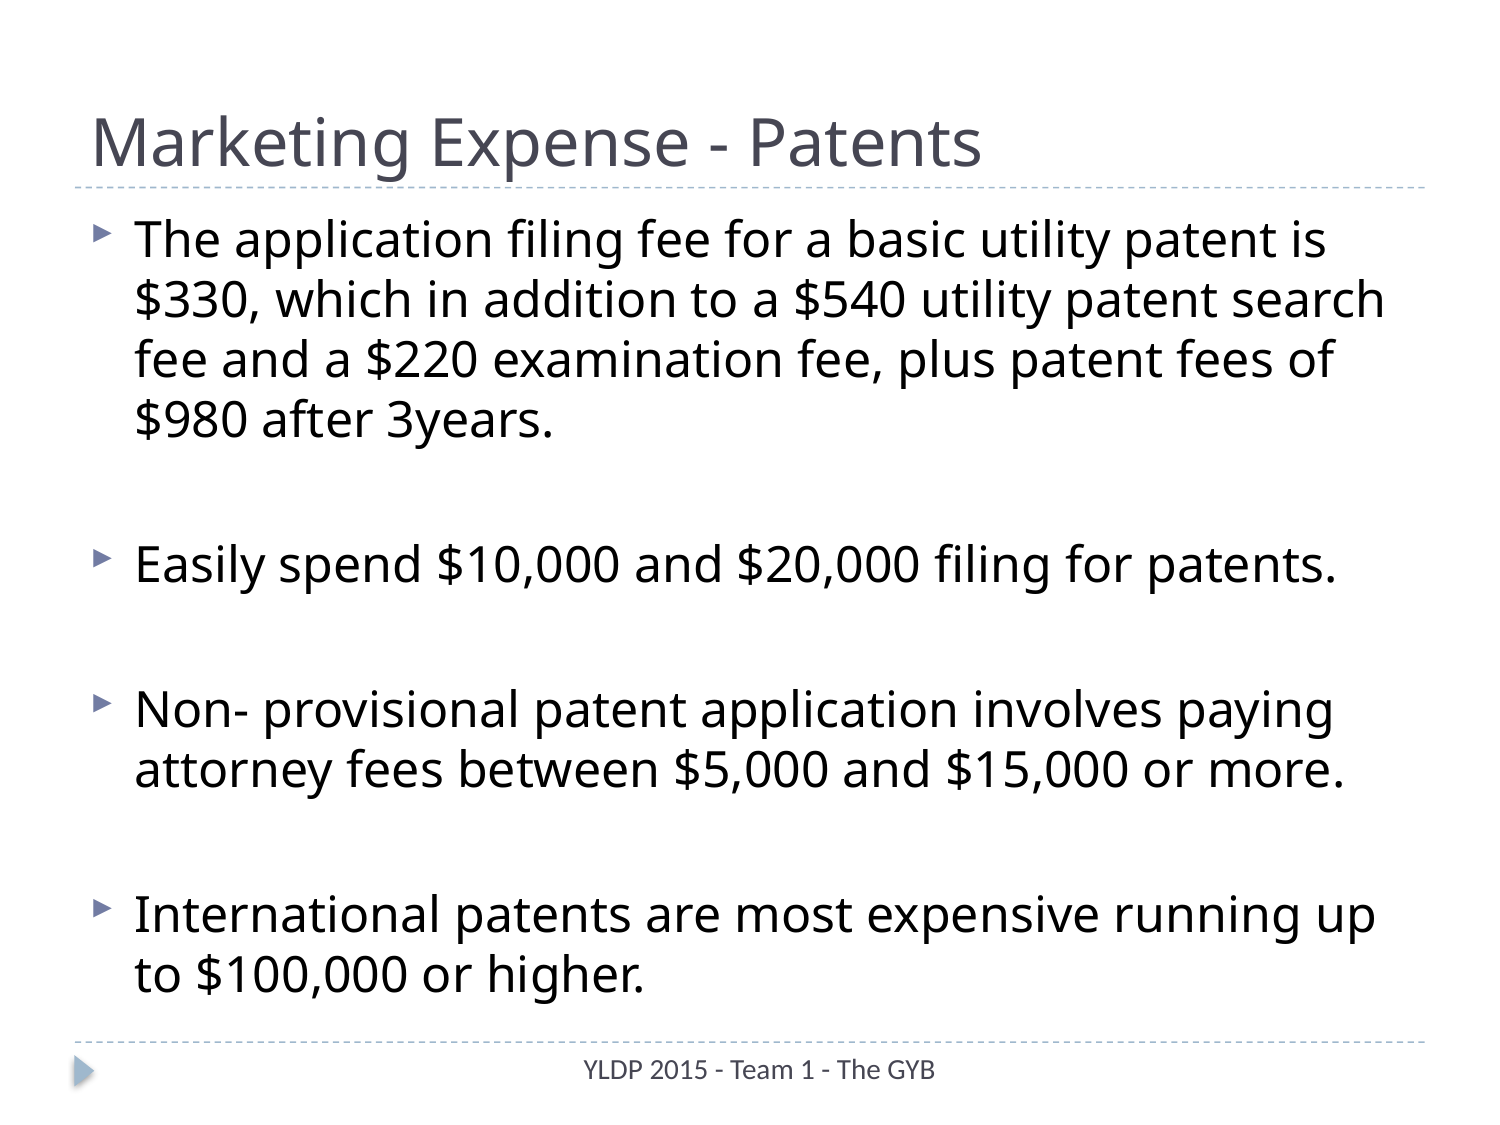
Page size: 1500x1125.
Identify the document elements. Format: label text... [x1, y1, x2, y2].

title Marketing Expense - Patents [75, 24, 1425, 188]
footer YLDP 2015 - Team 1 - The GYB [475, 1042, 1051, 1103]
list The application filing fee for a basic utility patent is $330, which in addition to a $540 utility patent search fee and a $220 examination fee, plus patent fees of $980 after 3years. Easily spend $10,000 and $20,000 filing for patents. Non- provisional patent application involves paying attorney fees between $5,000 and $15,000 or more. International patents are most expensive running up to $100,000 or higher. [75, 200, 1425, 1010]
